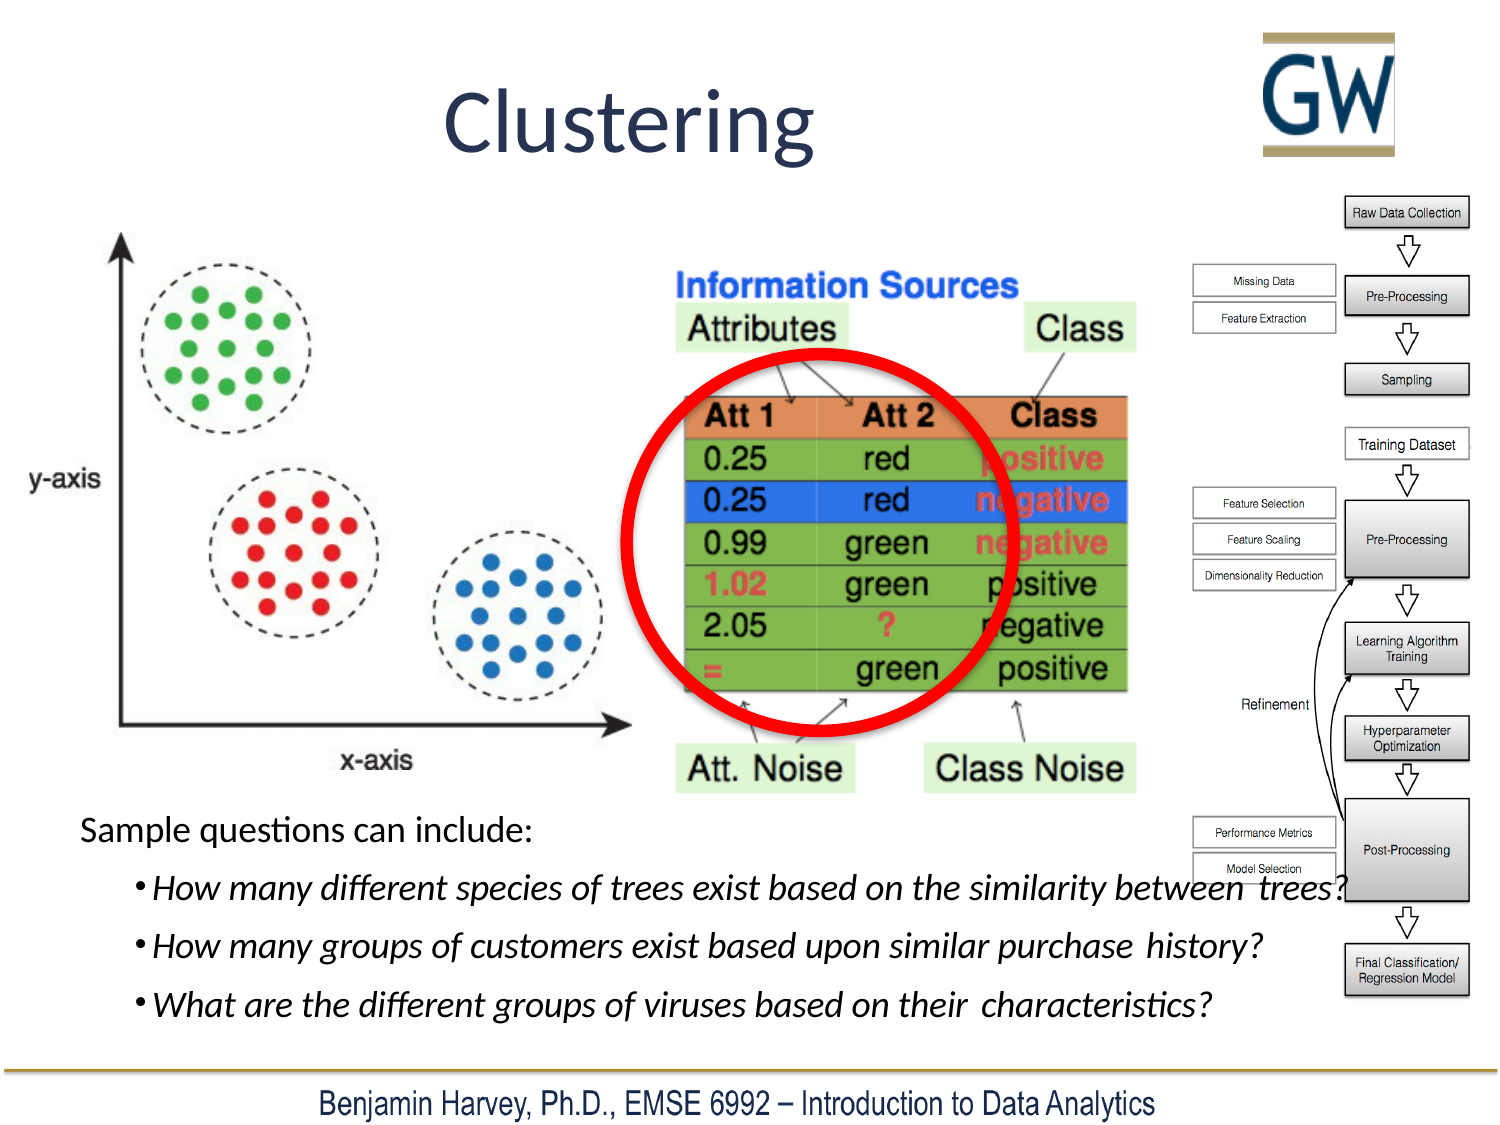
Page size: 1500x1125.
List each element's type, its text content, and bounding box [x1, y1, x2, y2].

title Clustering [0, 22, 1260, 210]
text_box [625, 432, 662, 653]
text_box [29, 232, 633, 770]
picture [0, 0, 1500, 1125]
text_box Sample questions can include: How many different species of trees exist based on the similarity between trees? How many groups of customers exist based upon similar purchase history? What are the different groups of viruses based on their characteristics? [63, 797, 1181, 1032]
